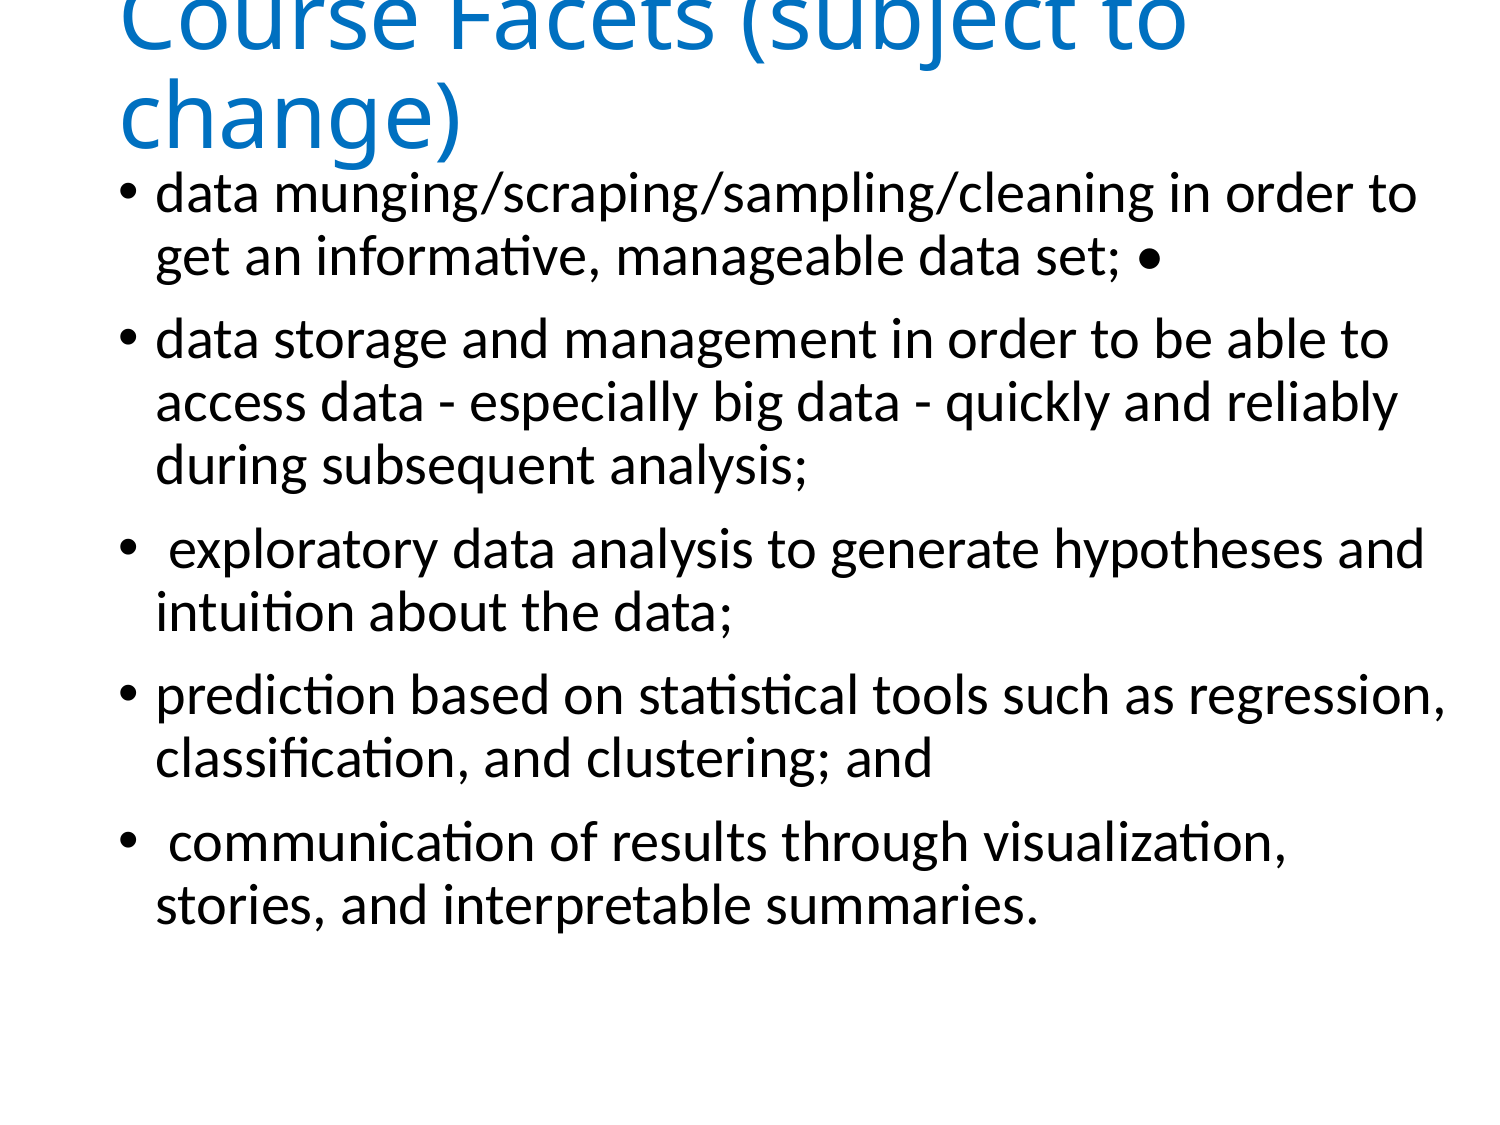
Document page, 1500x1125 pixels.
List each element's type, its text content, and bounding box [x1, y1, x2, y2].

title Course Facets (subject to change) [103, 0, 1442, 154]
list data munging/scraping/sampling/cleaning in order to get an informative, manageable data set; • data storage and management in order to be able to access data - especially big data - quickly and reliably during subsequent analysis; exploratory data analysis to generate hypotheses and intuition about the data; prediction based on statistical tools such as regression, classification, and clustering; and communication of results through visualization, stories, and interpretable summaries. [103, 154, 1479, 1095]
